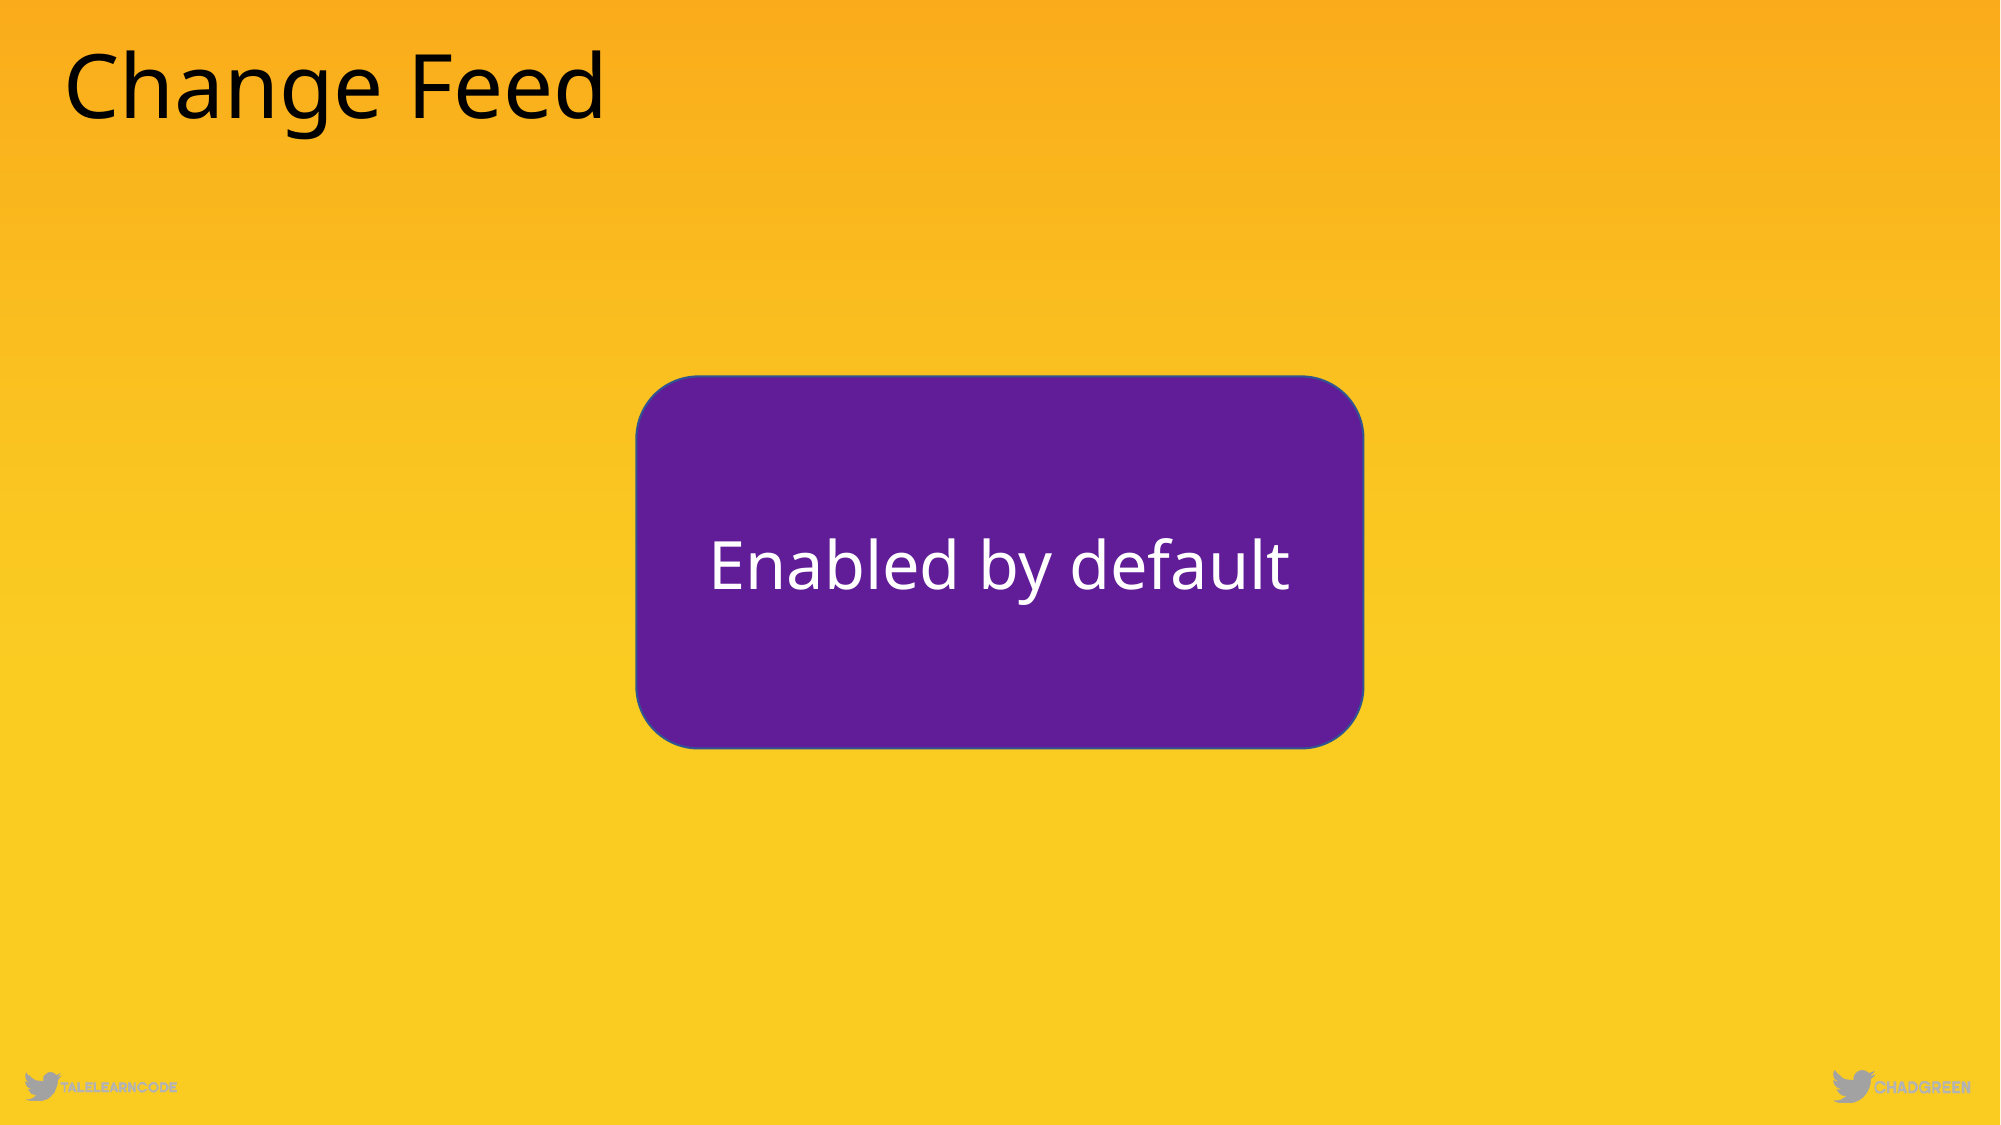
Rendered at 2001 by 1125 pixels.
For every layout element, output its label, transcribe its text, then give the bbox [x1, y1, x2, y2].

title Change Feed [48, 34, 1947, 146]
picture [0, 0, 2001, 1125]
text_box Enabled by default [635, 375, 1365, 750]
